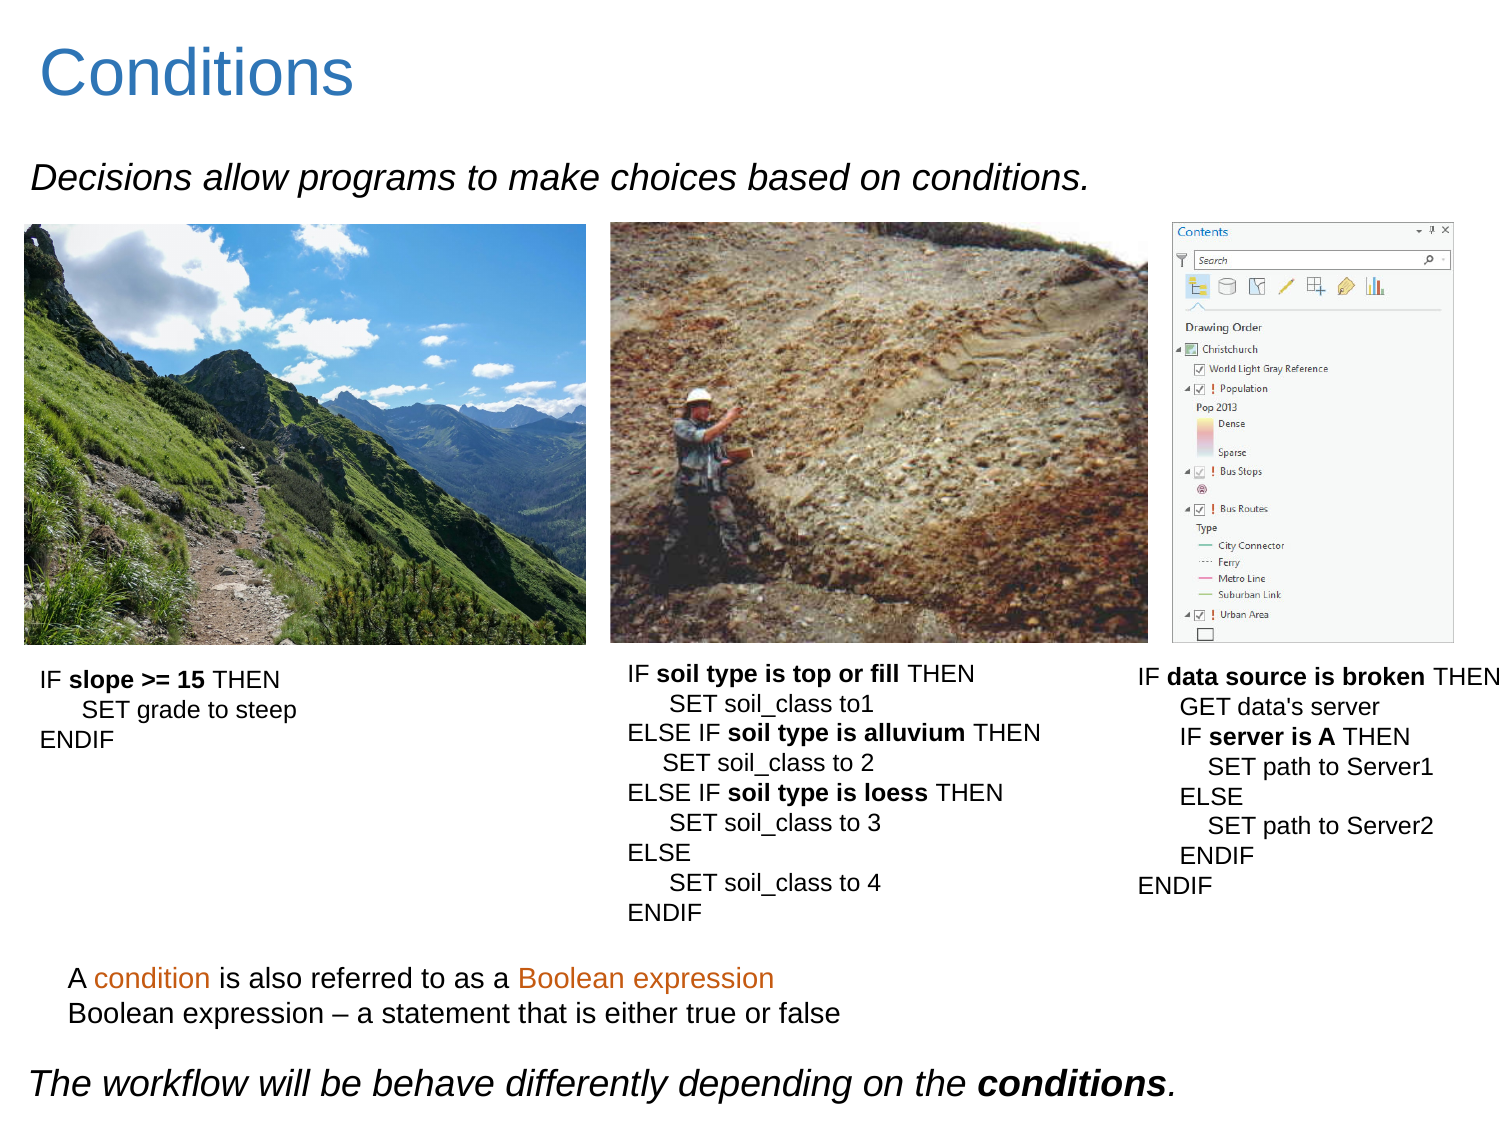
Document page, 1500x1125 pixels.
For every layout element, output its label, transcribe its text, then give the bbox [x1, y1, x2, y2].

text_box Decisions allow programs to make choices based on conditions. [15, 146, 1331, 206]
text_box IF data source is broken THEN GET data's server IF server is A THEN SET path to Server1 ELSE SET path to Server2 ENDIF ENDIF [1122, 653, 1500, 908]
title Conditions [24, 31, 1450, 107]
text_box A condition is also referred to as a Boolean expression Boolean expression – a statement that is either true or false [52, 951, 1368, 1037]
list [24, 224, 586, 646]
text_box The workflow will be behave differently depending on the conditions. [12, 1051, 1327, 1112]
picture [1172, 222, 1454, 644]
picture [610, 222, 1149, 644]
text_box IF slope >= 15 THEN SET grade to steep ENDIF [24, 656, 488, 761]
text_box IF soil type is top or fill THEN SET soil_class to1 ELSE IF soil type is alluvium THEN SET soil_class to 2 ELSE IF soil type is loess THEN SET soil_class to 3 ELSE SET soil_class to 4 ENDIF [612, 651, 1075, 934]
